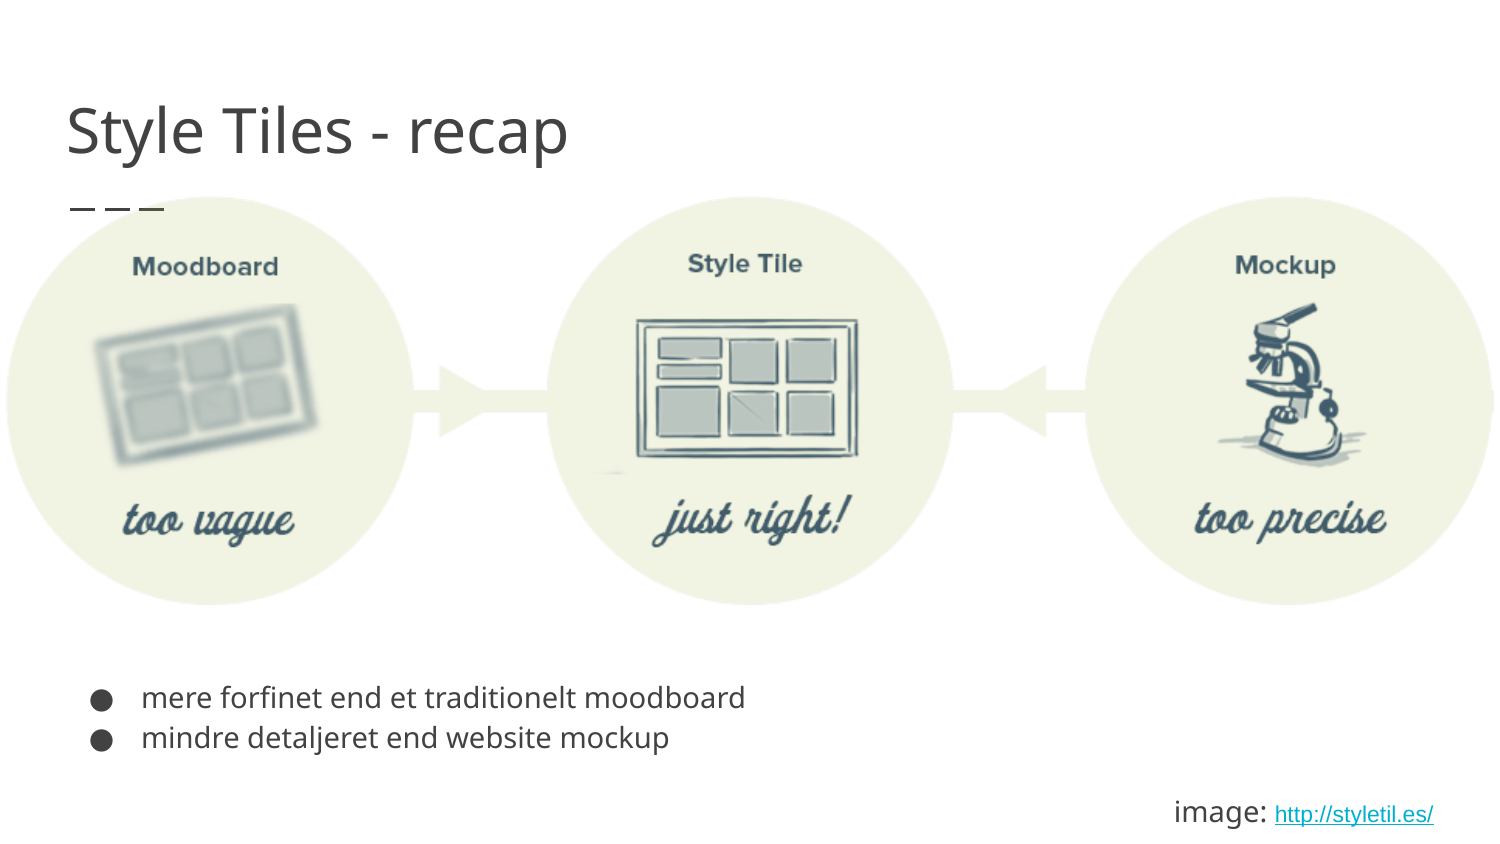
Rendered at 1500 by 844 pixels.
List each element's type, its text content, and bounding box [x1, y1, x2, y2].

picture [0, 181, 1500, 634]
title Style Tiles - recap [51, 61, 1449, 179]
list mere forfinet end et traditionelt moodboard mindre detaljeret end website mockup image: http://styletil.es/ [51, 641, 1449, 750]
